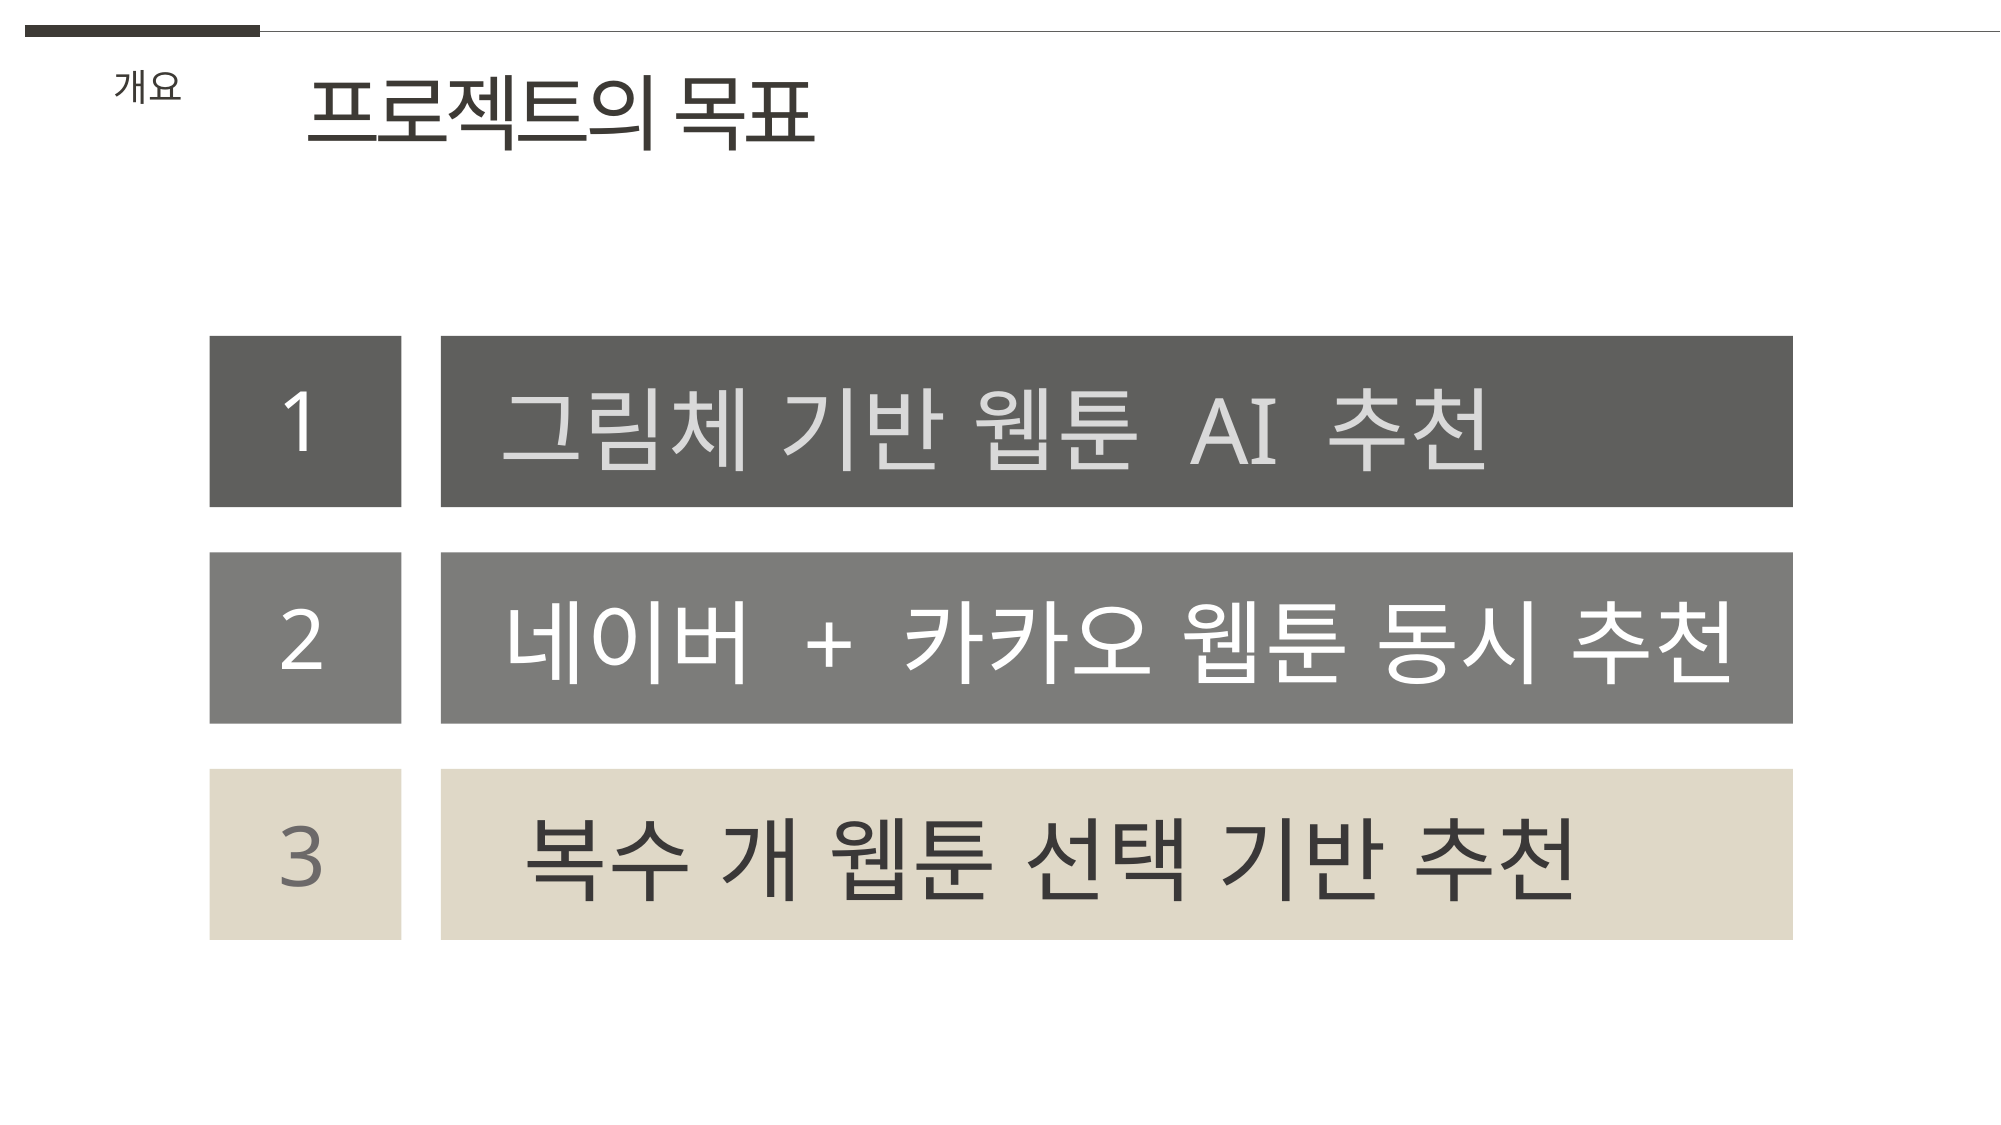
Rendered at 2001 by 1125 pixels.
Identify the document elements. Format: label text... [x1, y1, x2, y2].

text_box 그림체 기반 웹툰 AI 추천 [484, 365, 1510, 491]
text_box 3 [264, 795, 341, 910]
text_box [209, 552, 402, 724]
text_box [440, 335, 1794, 508]
text_box 복수 개 웹툰 선택 기반 추천 [509, 795, 1598, 920]
text_box [440, 552, 1793, 724]
text_box 프로젝트의 목표 [289, 54, 835, 169]
text_box 네이버 + 카카오 웹툰 동시 추천 [487, 578, 1755, 704]
text_box [209, 335, 402, 508]
text_box [209, 768, 402, 941]
text_box [440, 768, 1794, 941]
text_box 1 [262, 360, 340, 476]
text_box 개요 [99, 56, 198, 117]
text_box 2 [264, 578, 341, 694]
